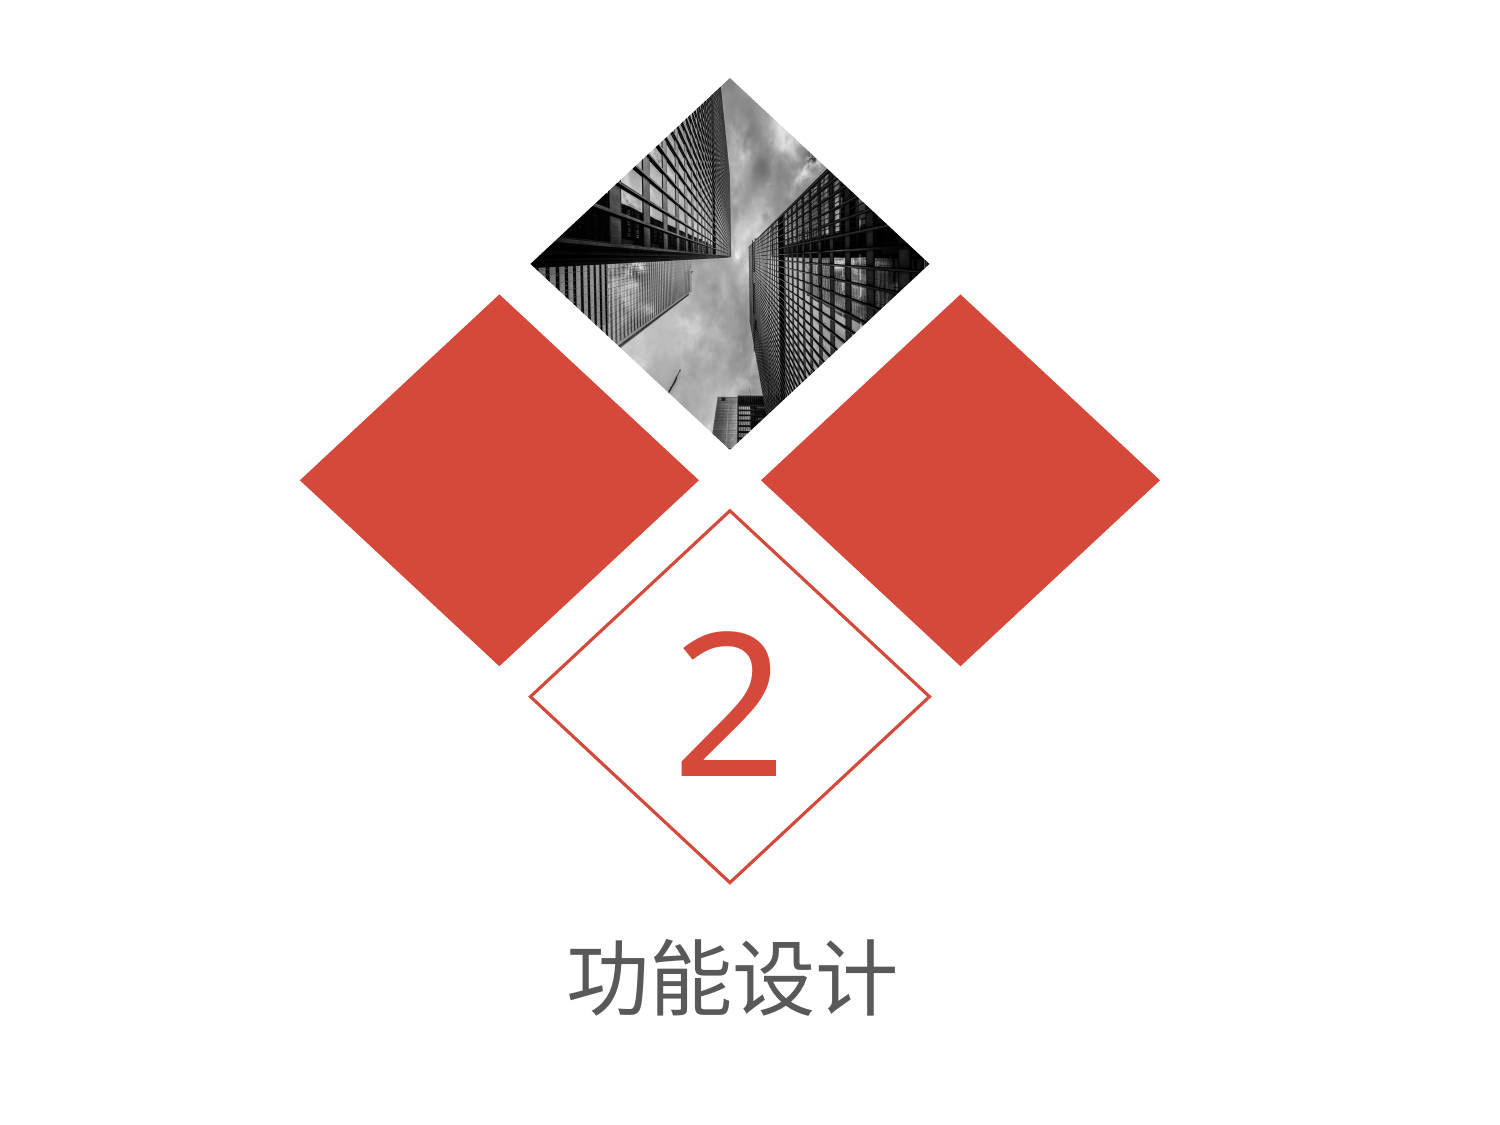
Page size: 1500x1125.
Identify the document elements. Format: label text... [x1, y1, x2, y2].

text_box 功能设计 [551, 918, 1160, 1034]
text_box [528, 76, 931, 452]
text_box [759, 292, 1162, 668]
text_box 2 [528, 509, 931, 885]
text_box [298, 292, 701, 668]
